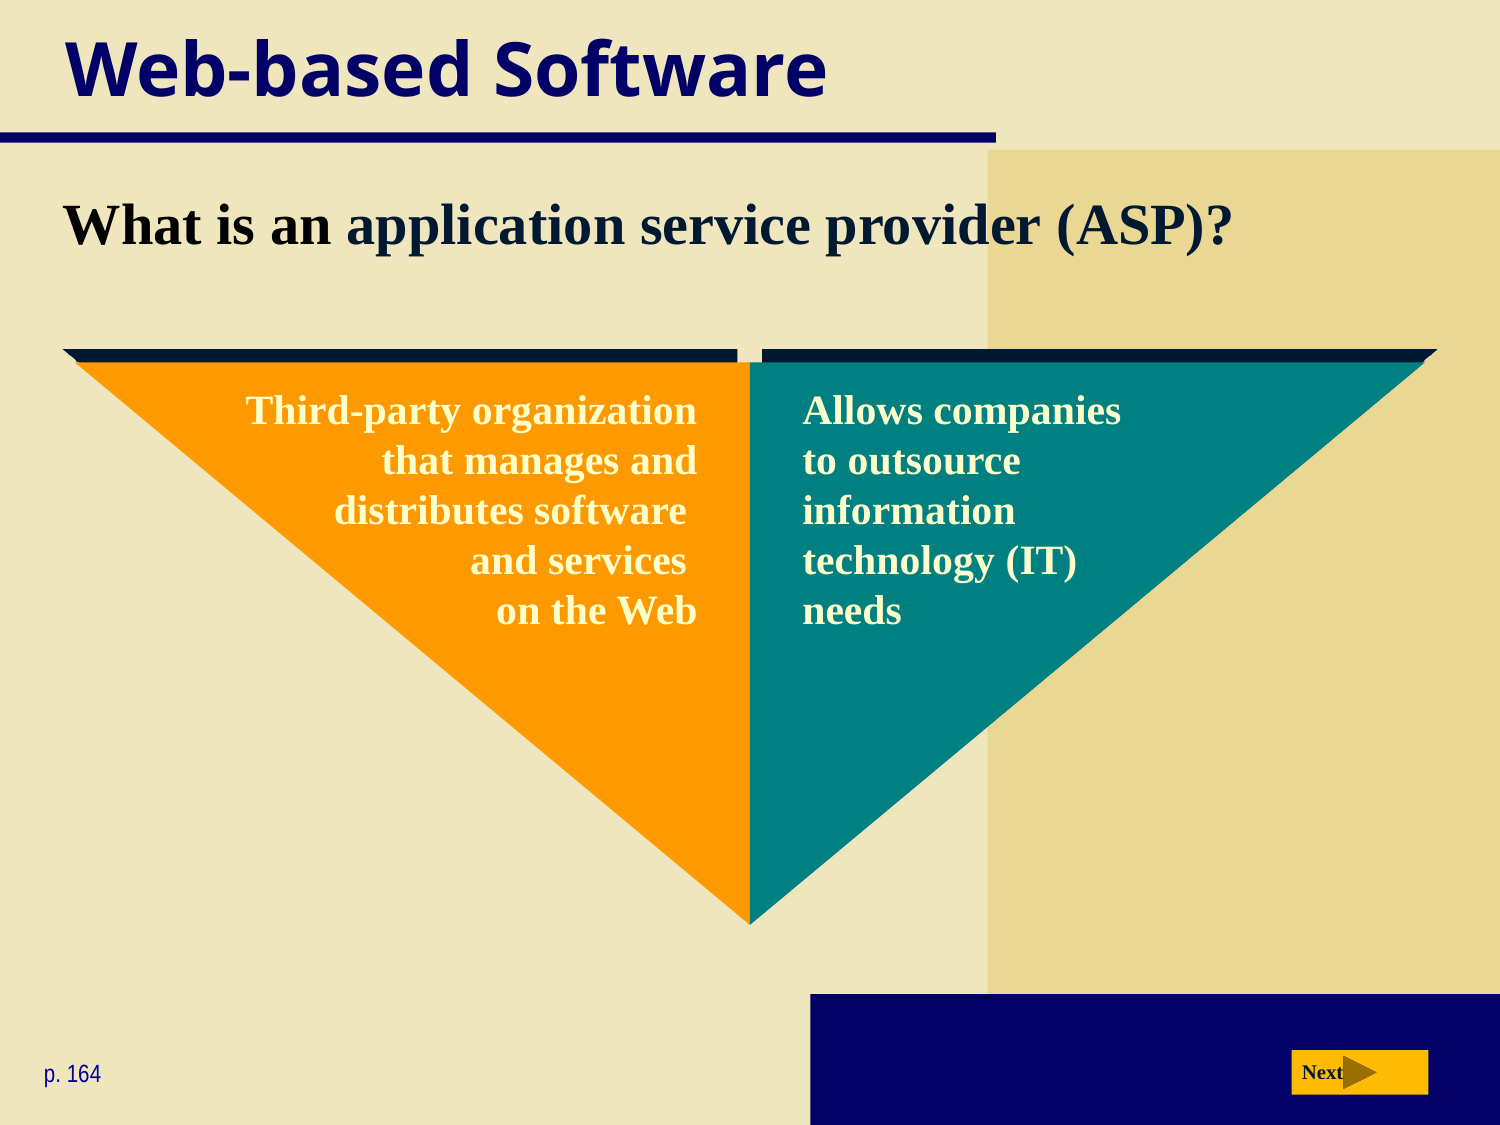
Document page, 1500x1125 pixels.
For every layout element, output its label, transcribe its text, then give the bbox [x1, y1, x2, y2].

title Web-based Software [49, 0, 1459, 133]
text_box p. 164 [29, 1050, 225, 1095]
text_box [74, 362, 747, 926]
list What is an application service provider (ASP)? [47, 178, 1457, 288]
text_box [1286, 1049, 1429, 1095]
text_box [749, 362, 1426, 926]
